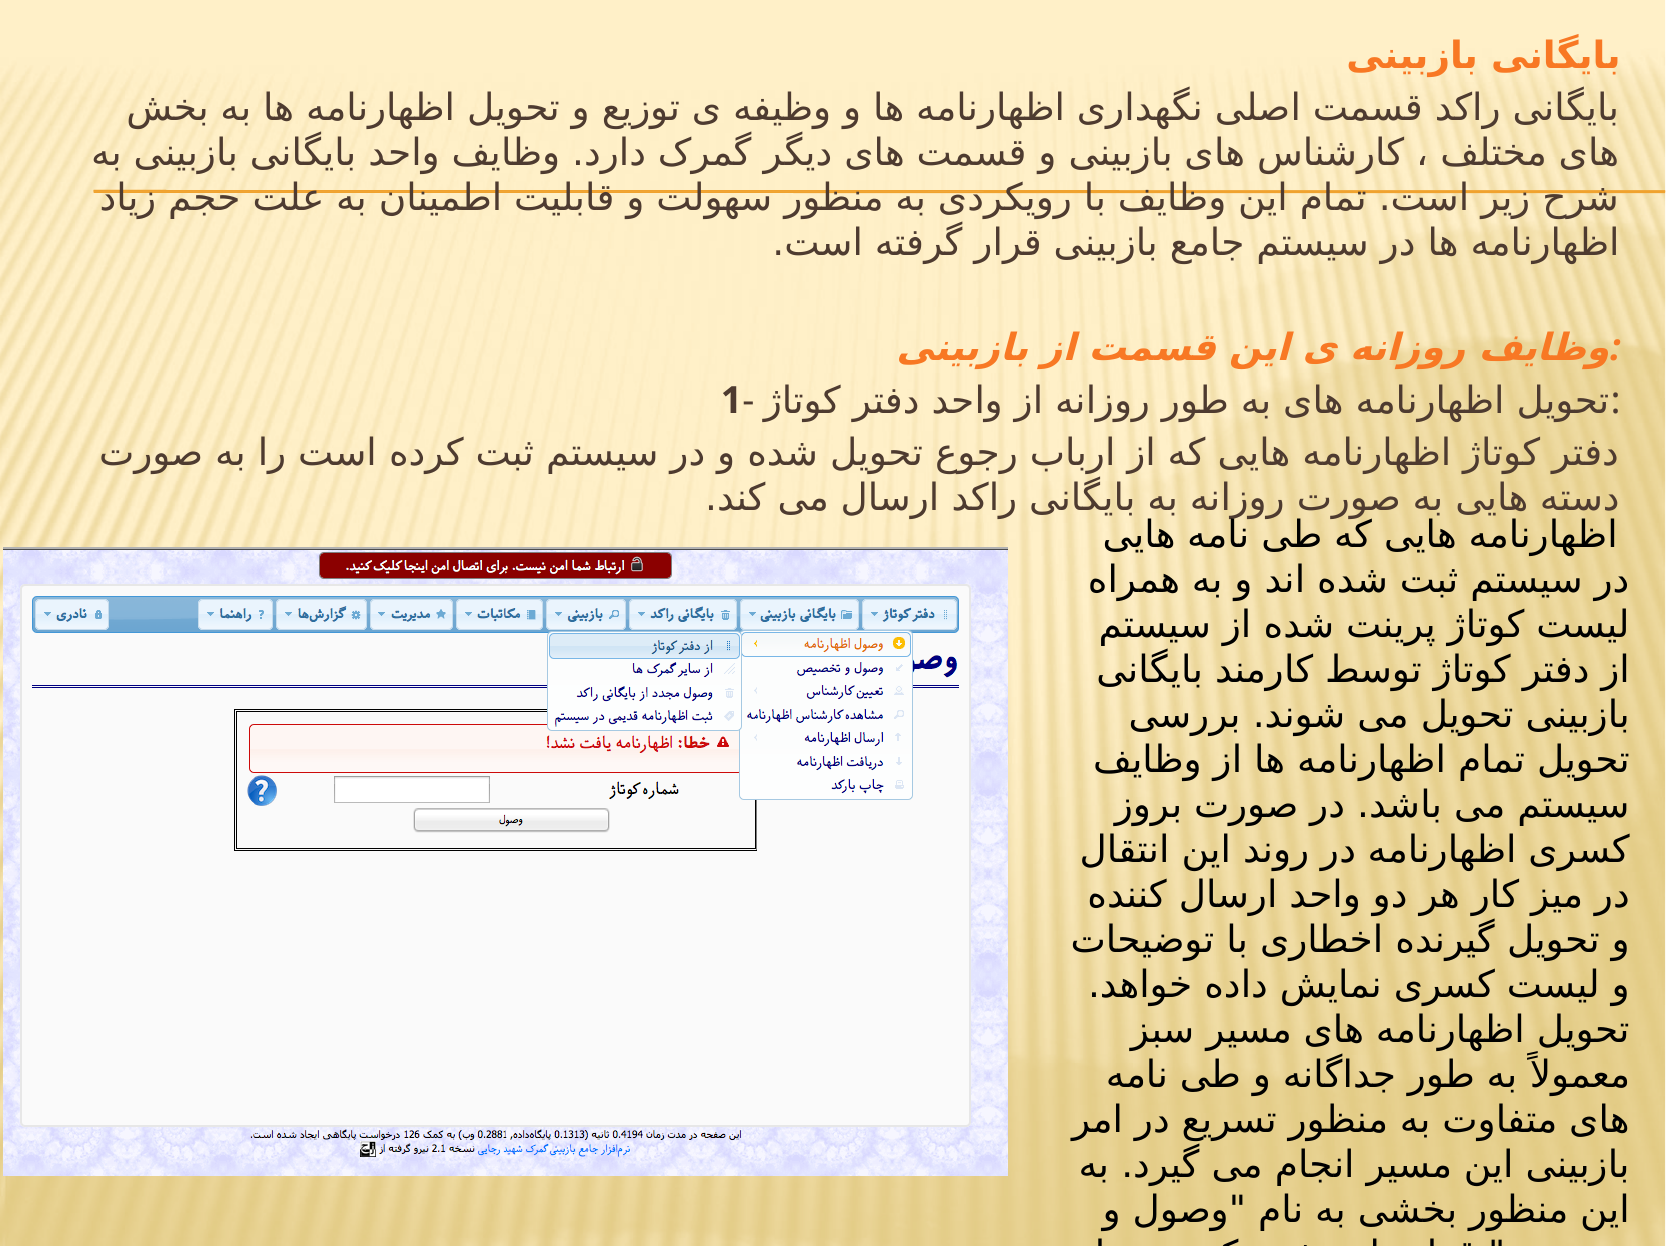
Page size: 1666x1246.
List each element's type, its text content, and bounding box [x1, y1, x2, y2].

list بایگانی بازبینی بایگانی راکد قسمت اصلی نگهداری اظهارنامه ها و وظیفه ی توزیع و تحویل اظهارنامه ها به بخش های مختلف ، کارشناس های بازبینی و قسمت های دیگر گمرک دارد. وظایف واحد بایگانی بازبینی به شرح زیر است. تمام این وظایف با رویکردی به منظور سهولت و قابلیت اطمینان به علت حجم زیاد اظهارنامه ها در سیستم جامع بازبینی قرار گرفته است. وظایف روزانه ی این قسمت از بازبینی: 1- تحویل اظهارنامه های به طور روزانه از واحد دفتر کوتاژ: دفتر کوتاژ اظهارنامه هایی که از ارباب رجوع تحویل شده و در سیستم ثبت کرده است را به صورت دسته هایی به صورت روزانه به بایگانی راکد ارسال می کند. [55, 22, 1638, 548]
picture [3, 547, 1008, 1176]
text_box اظهارنامه هایی که طی نامه هایی در سیستم ثبت شده اند و به همراه لیست کوتاژ پرینت شده از سیستم از دفتر کوتاژ توسط کارمند بایگانی بازبینی تحویل می شوند. بررسی تحویل تمام اظهارنامه ها از وظایف سیستم می باشد. در صورت بروز کسری اظهارنامه در روند این انتقال در میز کار هر دو واحد ارسال کننده و تحویل گیرنده اخطاری با توضیحات و لیست کسری نمایش داده خواهد. تحویل اظهارنامه های مسیر سبز معمولاً به طور جداگانه و طی نامه های متفاوت به منظور تسریع در امر بازبینی این مسیر انجام می گیرد. به این منظور بخشی به نام "وصول و تخصیص" قرار داده شده که همزمان پس از تحویل اظهارنامه های مسیر سبز سیستم همان اظهارنامه ها را به صورت تصادفی به کارشناس تخصیص دهد. [1044, 502, 1645, 1246]
